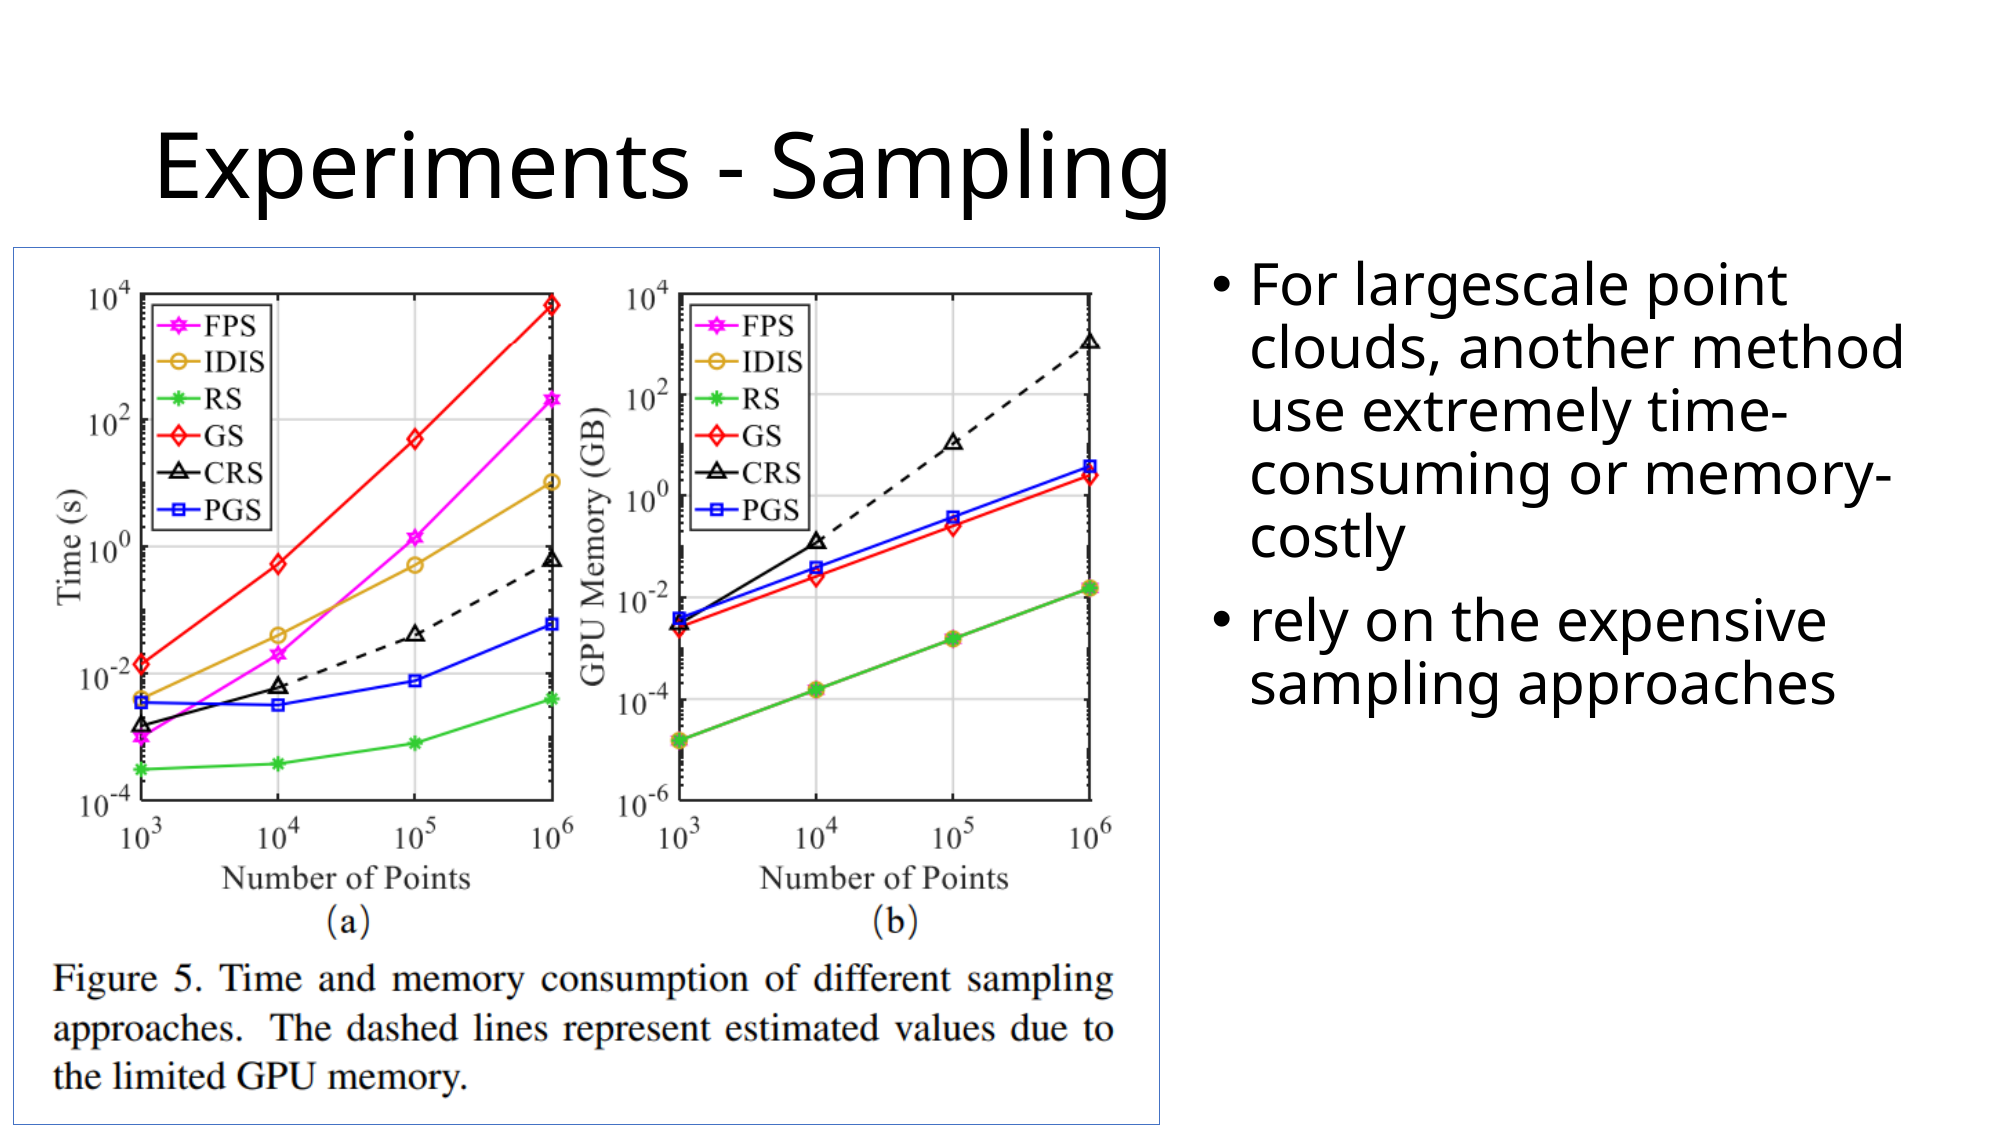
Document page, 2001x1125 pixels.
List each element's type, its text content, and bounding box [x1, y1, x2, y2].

picture [13, 247, 1160, 1125]
list For largescale point clouds, another method use extremely time-consuming or memory-costly rely on the expensive sampling approaches [1196, 247, 1987, 1109]
title Experiments - Sampling [137, 59, 1863, 278]
